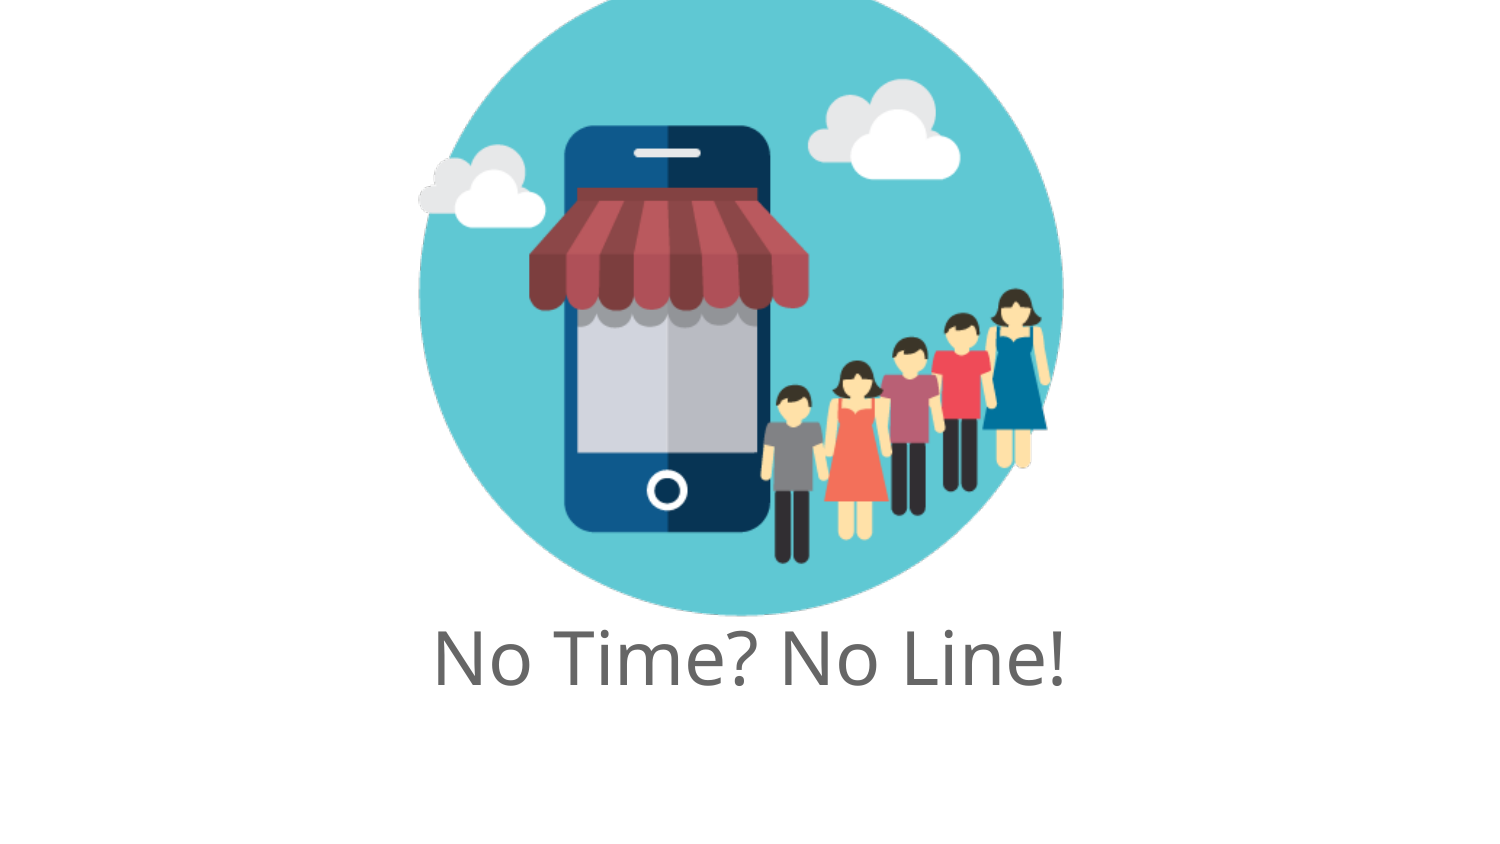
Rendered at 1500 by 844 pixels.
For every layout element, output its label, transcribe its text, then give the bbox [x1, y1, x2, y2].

picture [376, 0, 1103, 657]
subtitle No Time? No Line! [51, 595, 1449, 716]
